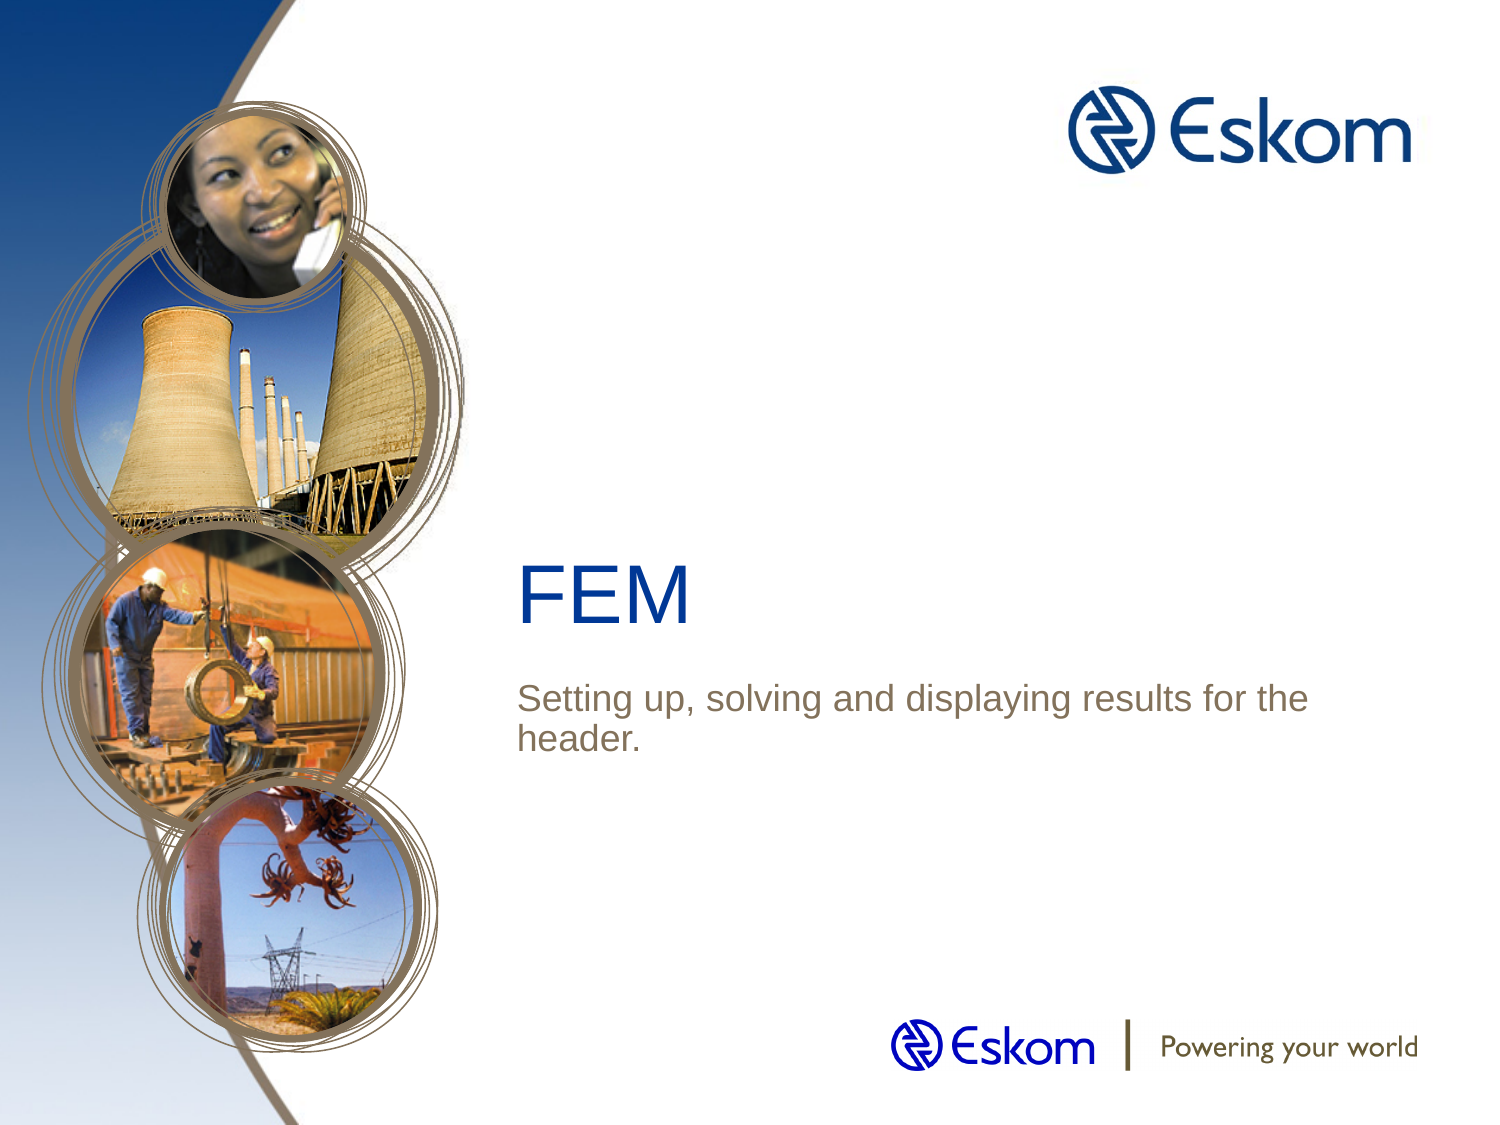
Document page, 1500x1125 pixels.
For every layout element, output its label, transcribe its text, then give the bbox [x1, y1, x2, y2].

picture [0, 0, 1500, 1125]
title FEM [501, 536, 1412, 648]
subtitle Setting up, solving and displaying results for the header. [501, 671, 1412, 1036]
